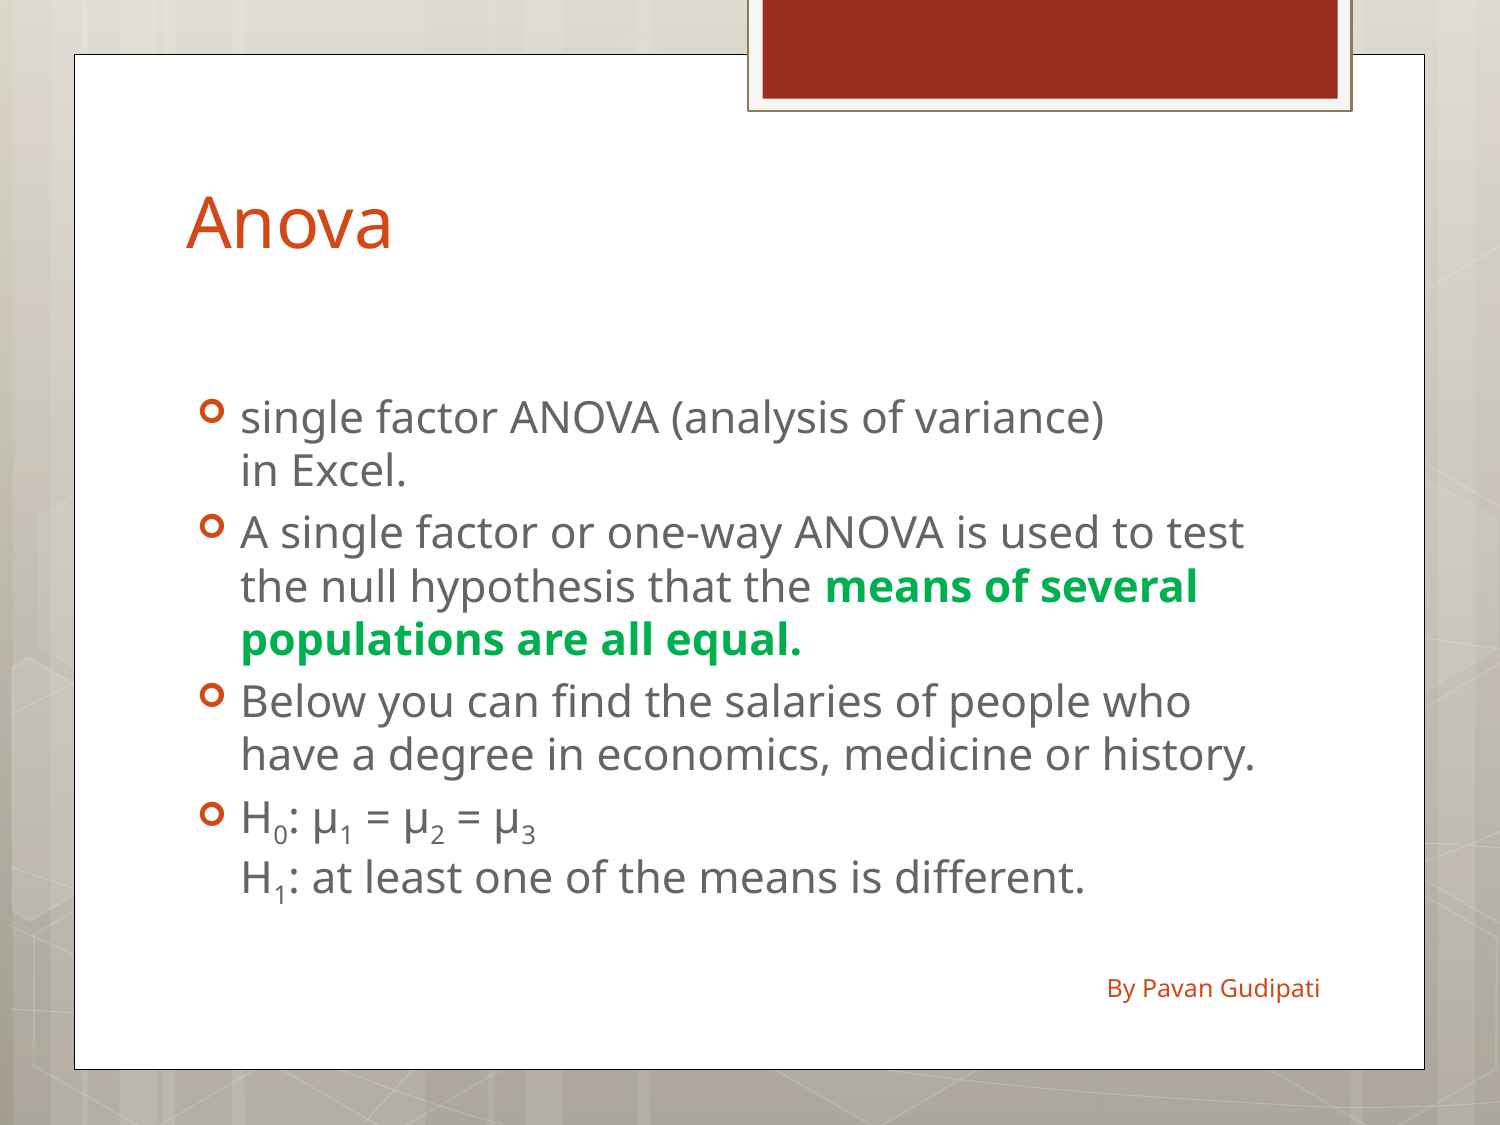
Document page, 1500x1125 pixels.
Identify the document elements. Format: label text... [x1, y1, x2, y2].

title Anova [171, 168, 1324, 357]
list single factor ANOVA (analysis of variance) in Excel. A single factor or one-way ANOVA is used to test the null hypothesis that the means of several populations are all equal. Below you can find the salaries of people who have a degree in economics, medicine or history. H0: μ1 = μ2 = μ3 H1: at least one of the means is different. [171, 381, 1283, 957]
footer By Pavan Gudipati [761, 960, 1336, 1020]
